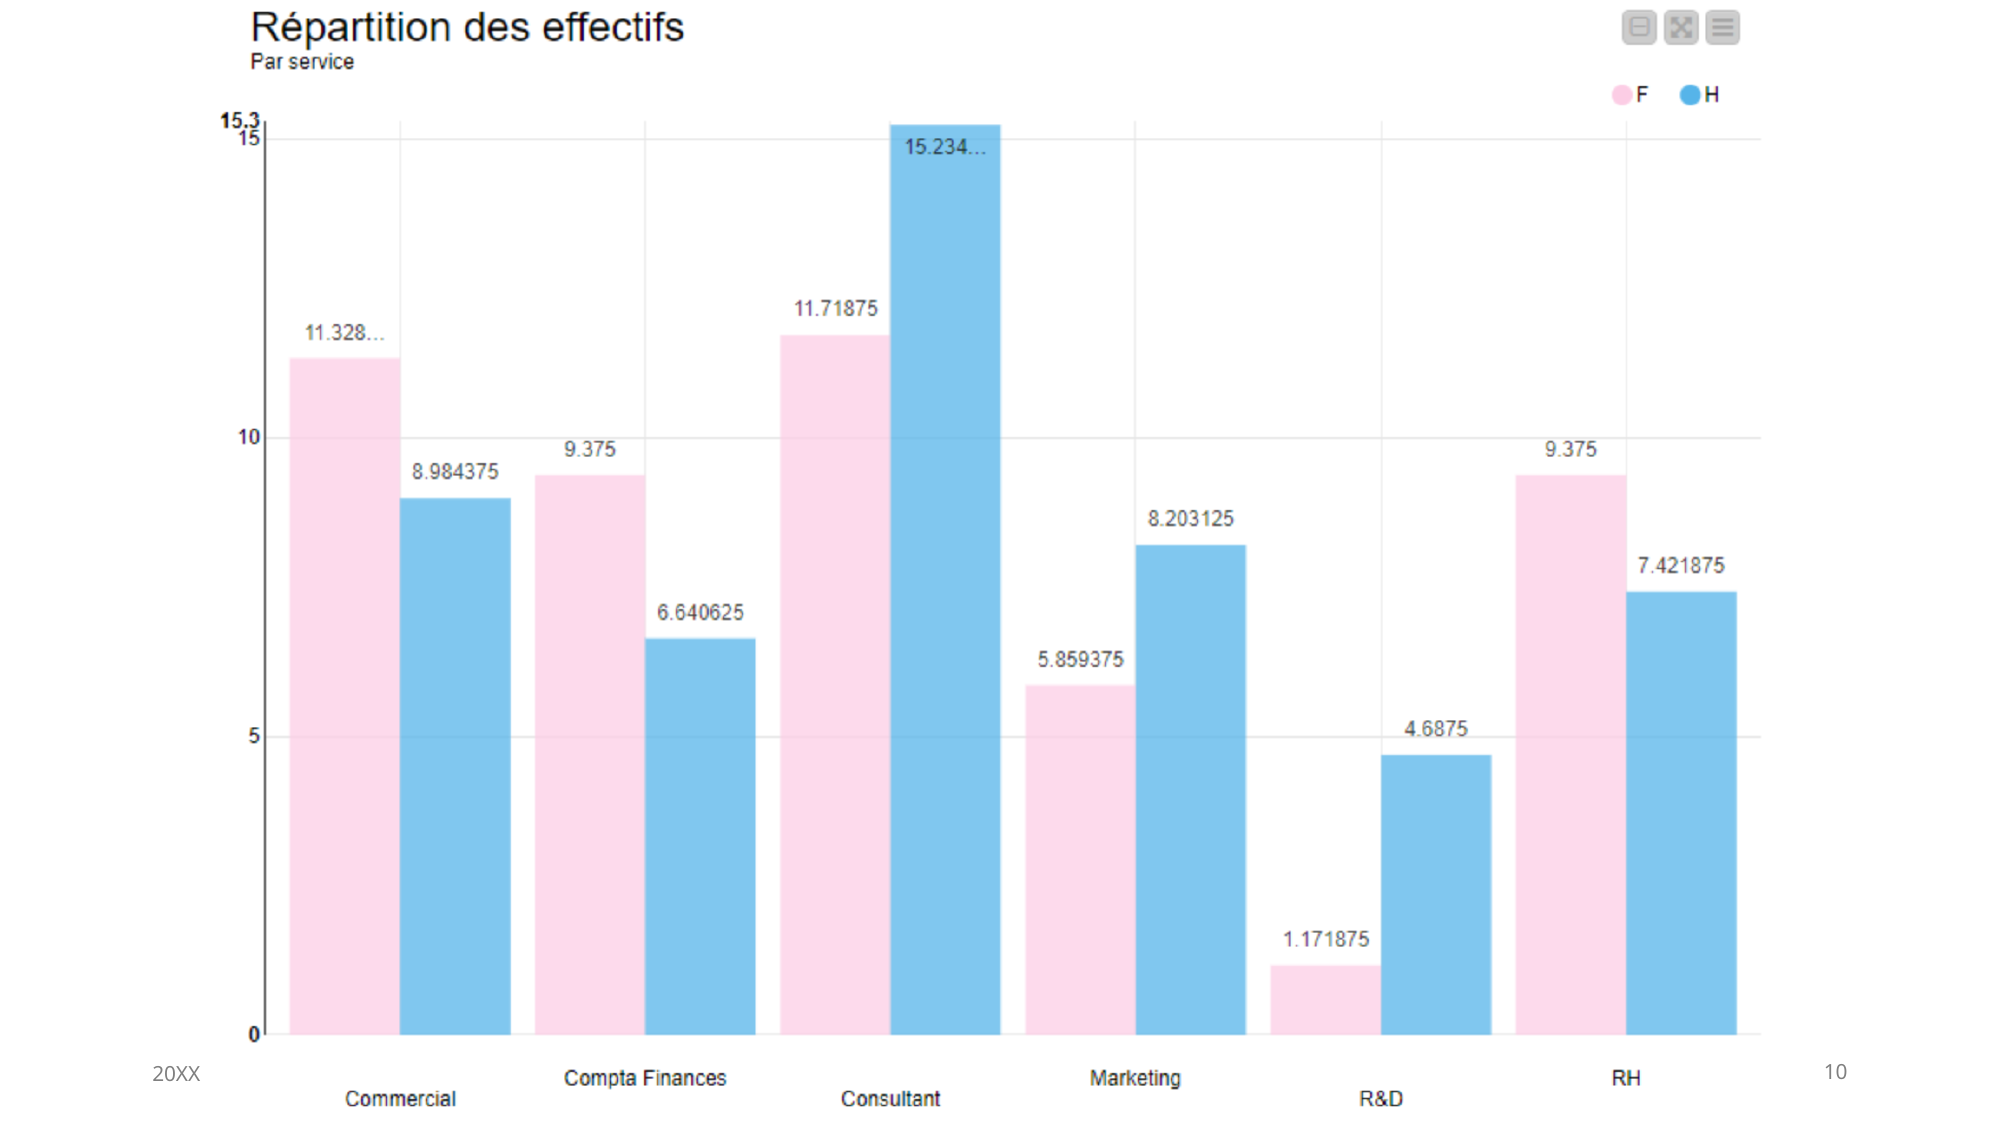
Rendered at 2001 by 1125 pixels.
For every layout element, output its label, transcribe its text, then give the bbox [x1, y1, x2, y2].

picture [202, 0, 1798, 1125]
slide_number 10 [1798, 1042, 1863, 1103]
slide_number 20XX [137, 1042, 202, 1103]
